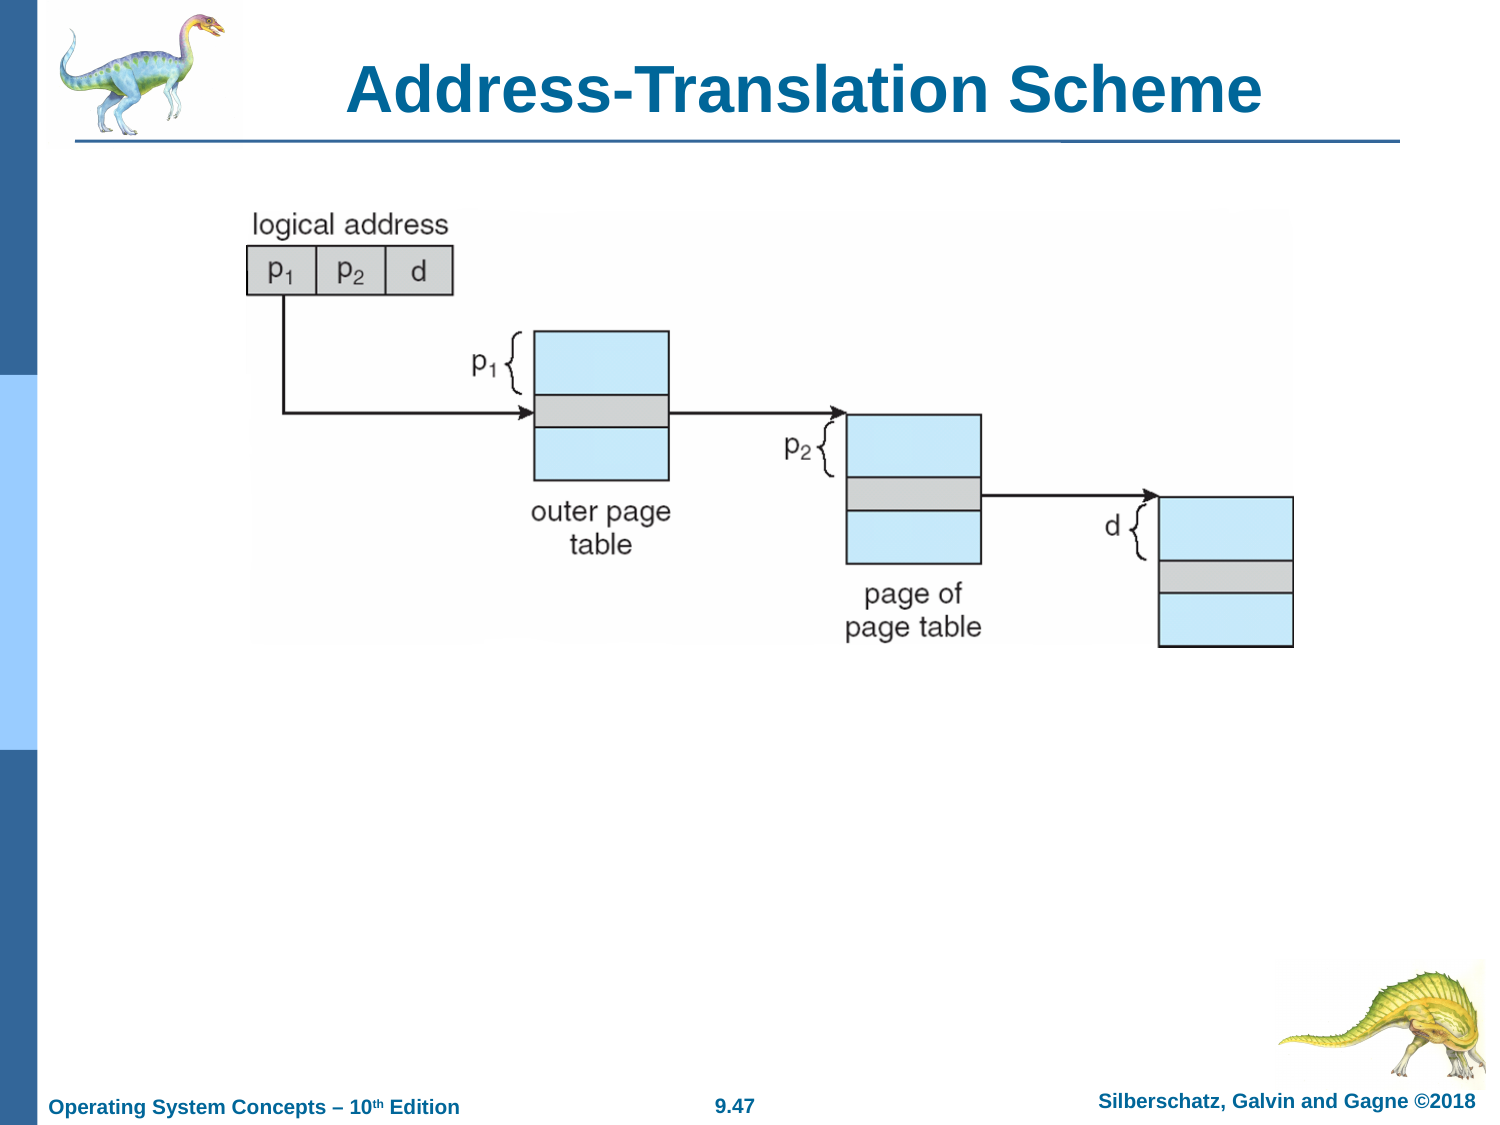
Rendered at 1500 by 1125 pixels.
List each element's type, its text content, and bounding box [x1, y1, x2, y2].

picture [46, 0, 243, 149]
title Address-Translation Scheme [185, 38, 1425, 134]
picture [245, 206, 1294, 649]
picture [1275, 959, 1486, 1090]
